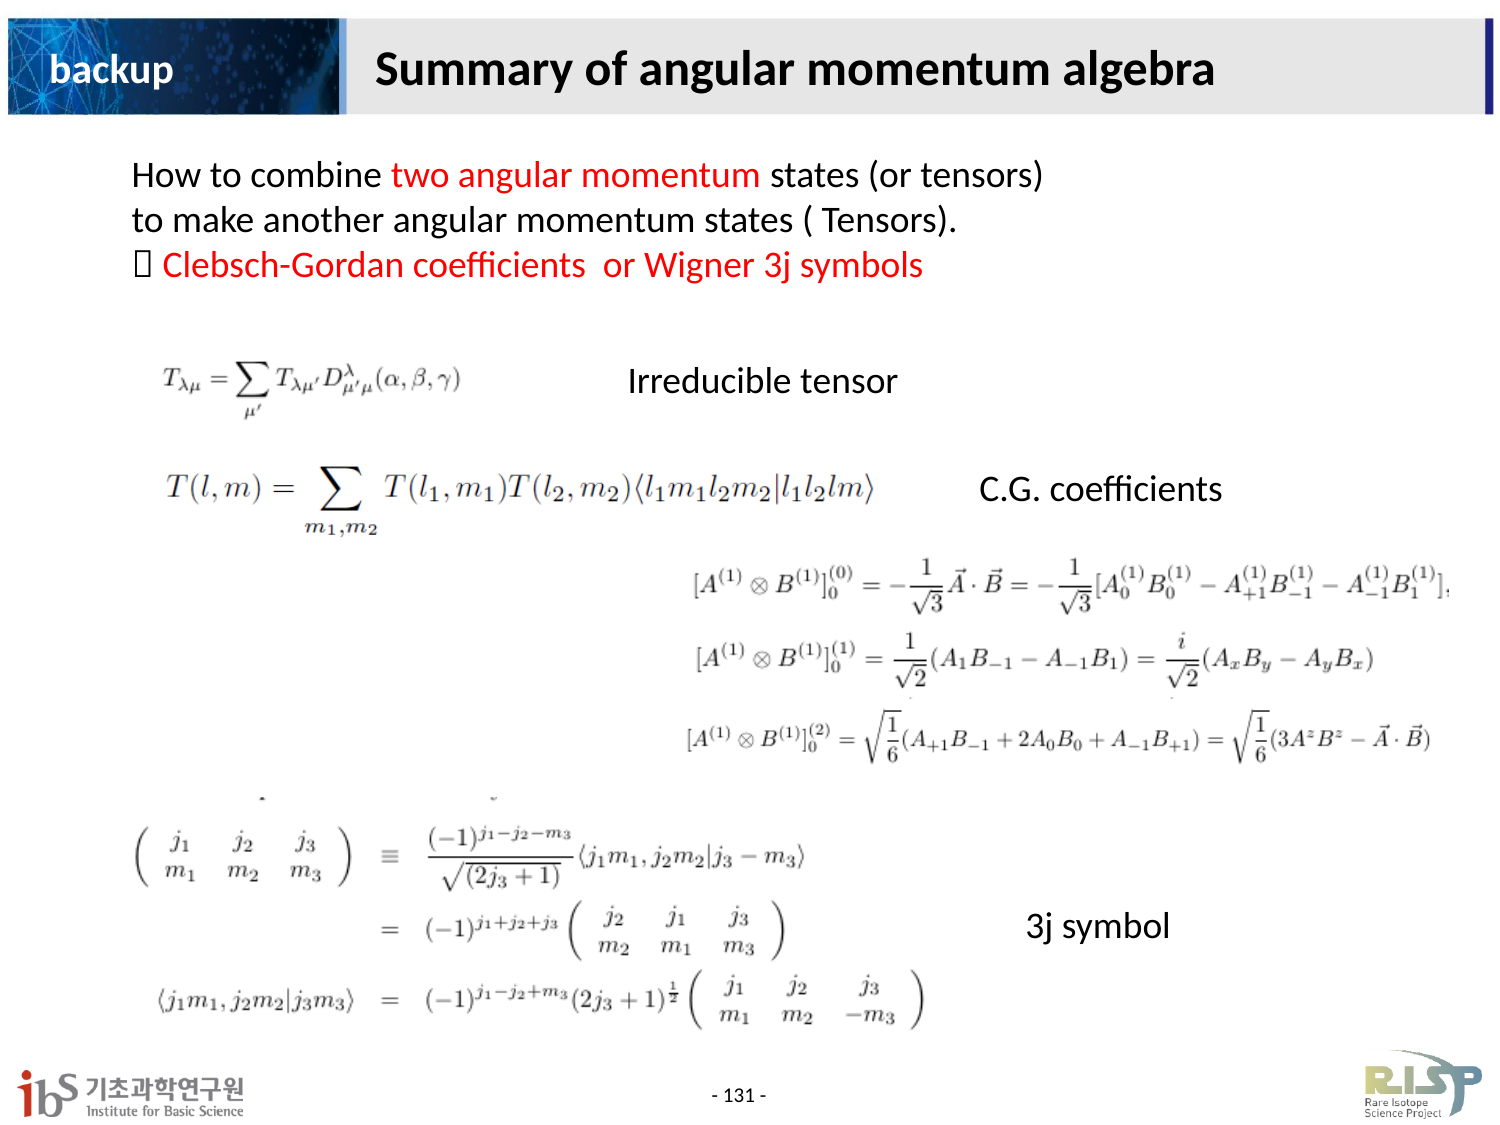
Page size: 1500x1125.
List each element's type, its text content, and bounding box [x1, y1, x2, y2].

text_box 3j symbol [1010, 893, 1186, 953]
picture [149, 432, 1449, 621]
text_box How to combine two angular momentum states (or tensors) to make another angular momentum states ( Tensors).  Clebsch-Gordan coefficients or Wigner 3j symbols [116, 142, 1060, 338]
picture [17, 1070, 243, 1117]
picture [144, 343, 487, 424]
picture [2, 10, 1500, 130]
picture [689, 624, 1384, 700]
text_box Irreducible tensor [612, 348, 914, 409]
text_box C.G. coefficients [964, 456, 1239, 516]
picture [1364, 1049, 1482, 1119]
picture [669, 702, 1449, 779]
picture [103, 797, 943, 1048]
